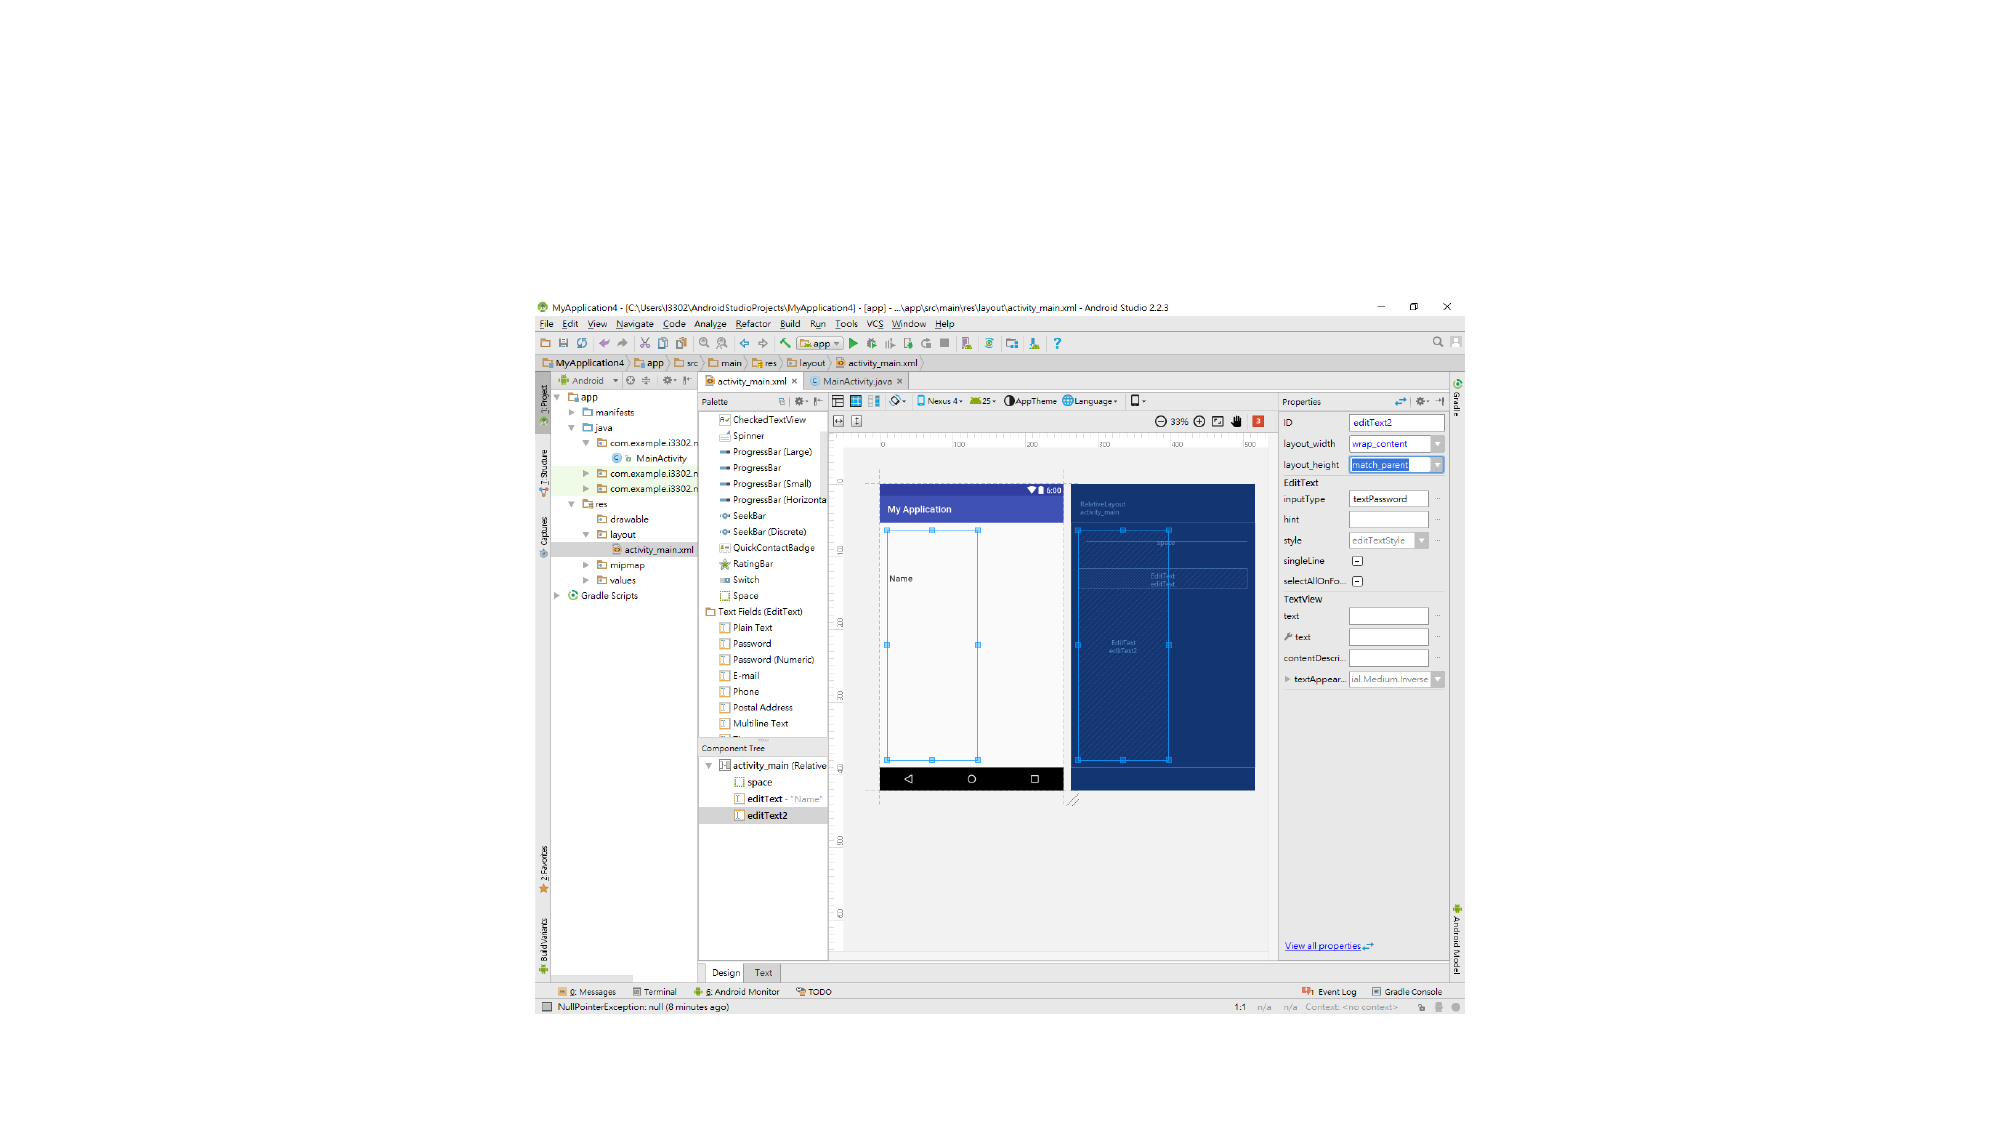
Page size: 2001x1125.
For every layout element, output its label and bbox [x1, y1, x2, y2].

list [535, 299, 1465, 1014]
